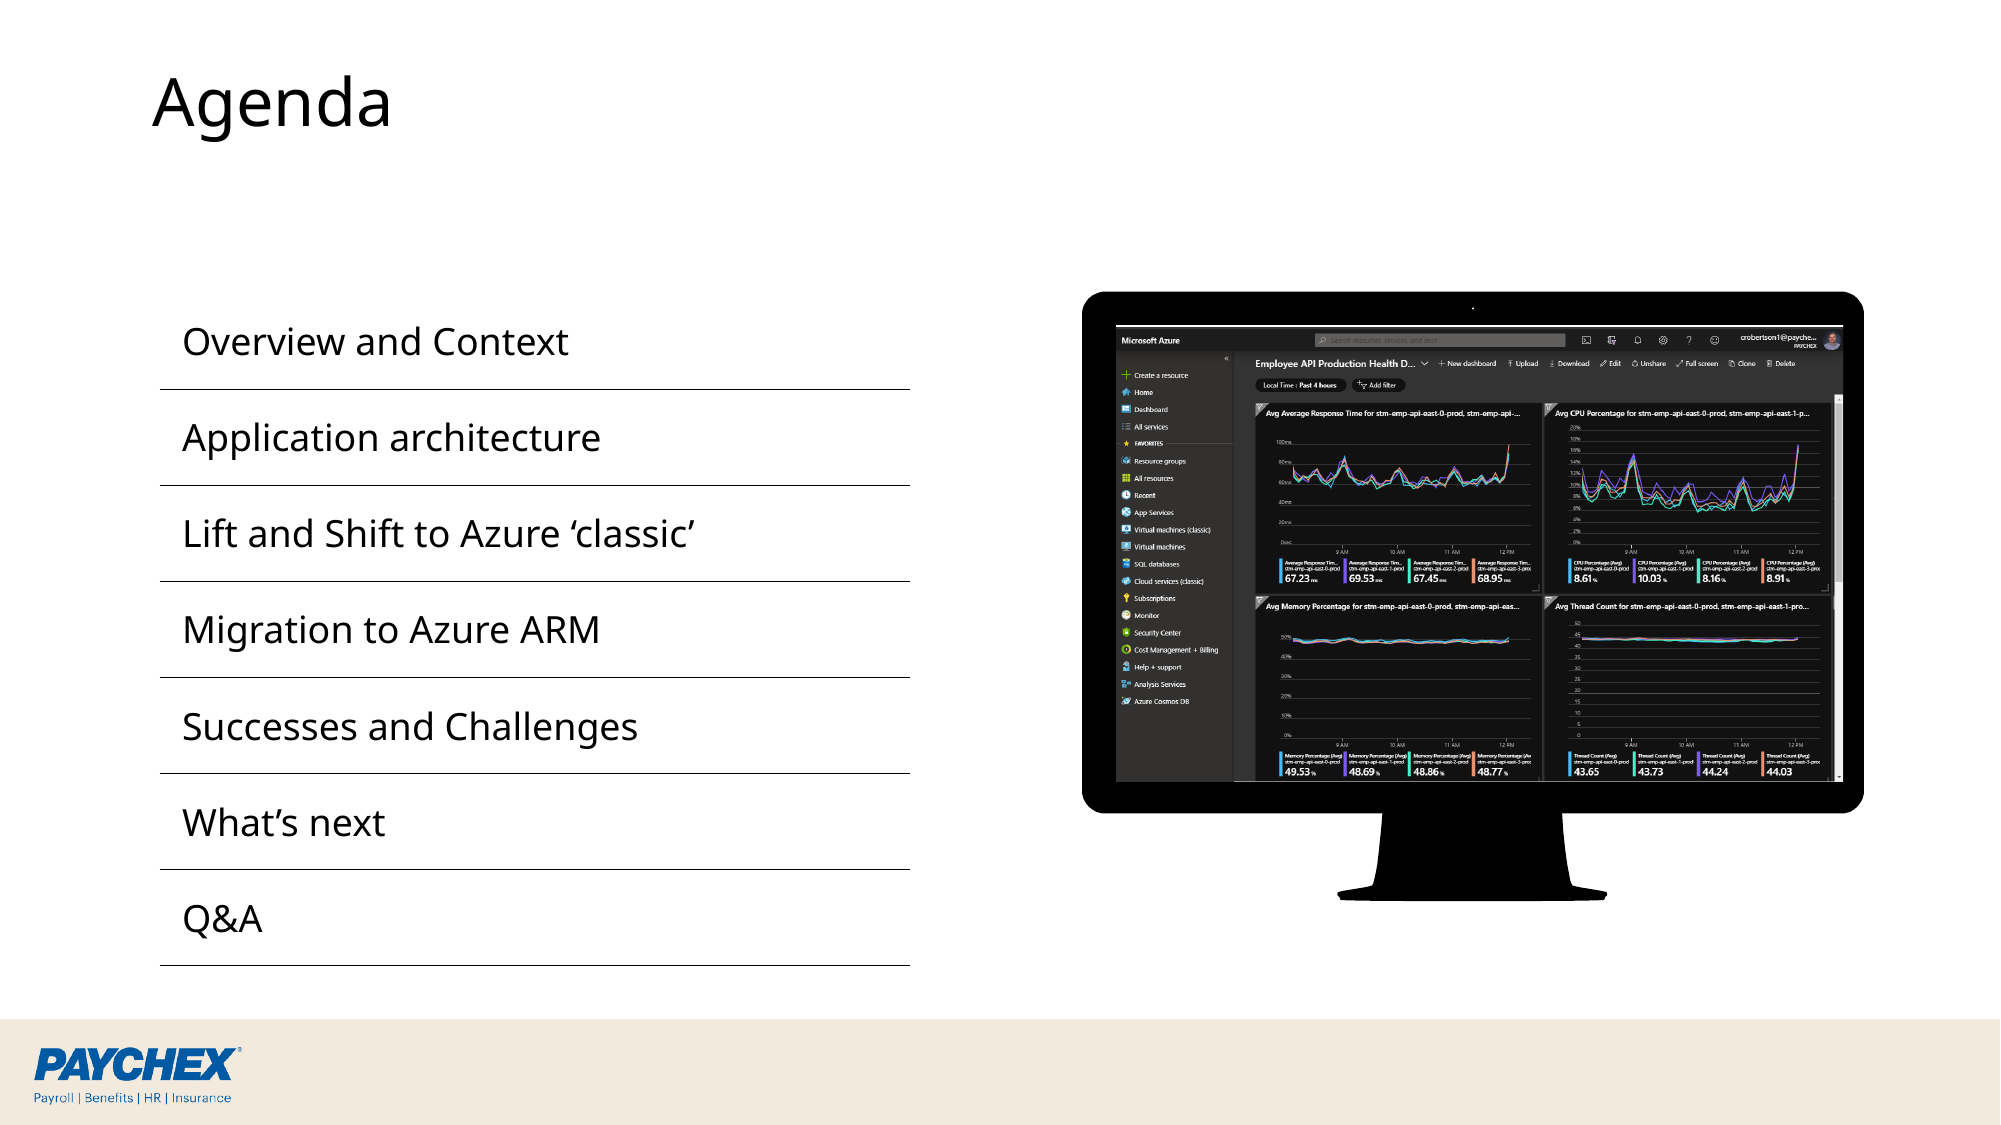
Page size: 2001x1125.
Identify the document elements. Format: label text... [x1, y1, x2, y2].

table_cell Q&A [160, 870, 910, 965]
table_cell Application architecture [160, 390, 910, 485]
table_cell What’s next [160, 774, 910, 869]
picture [1116, 325, 1844, 782]
table_cell Migration to Azure ARM [160, 582, 910, 677]
text_box [1083, 293, 1863, 900]
table_cell Lift and Shift to Azure ‘classic’ [160, 486, 910, 581]
title Agenda [137, 28, 1863, 182]
picture [34, 1047, 242, 1105]
table_cell Successes and Challenges [160, 678, 910, 773]
table_header Overview and Context [160, 293, 910, 389]
